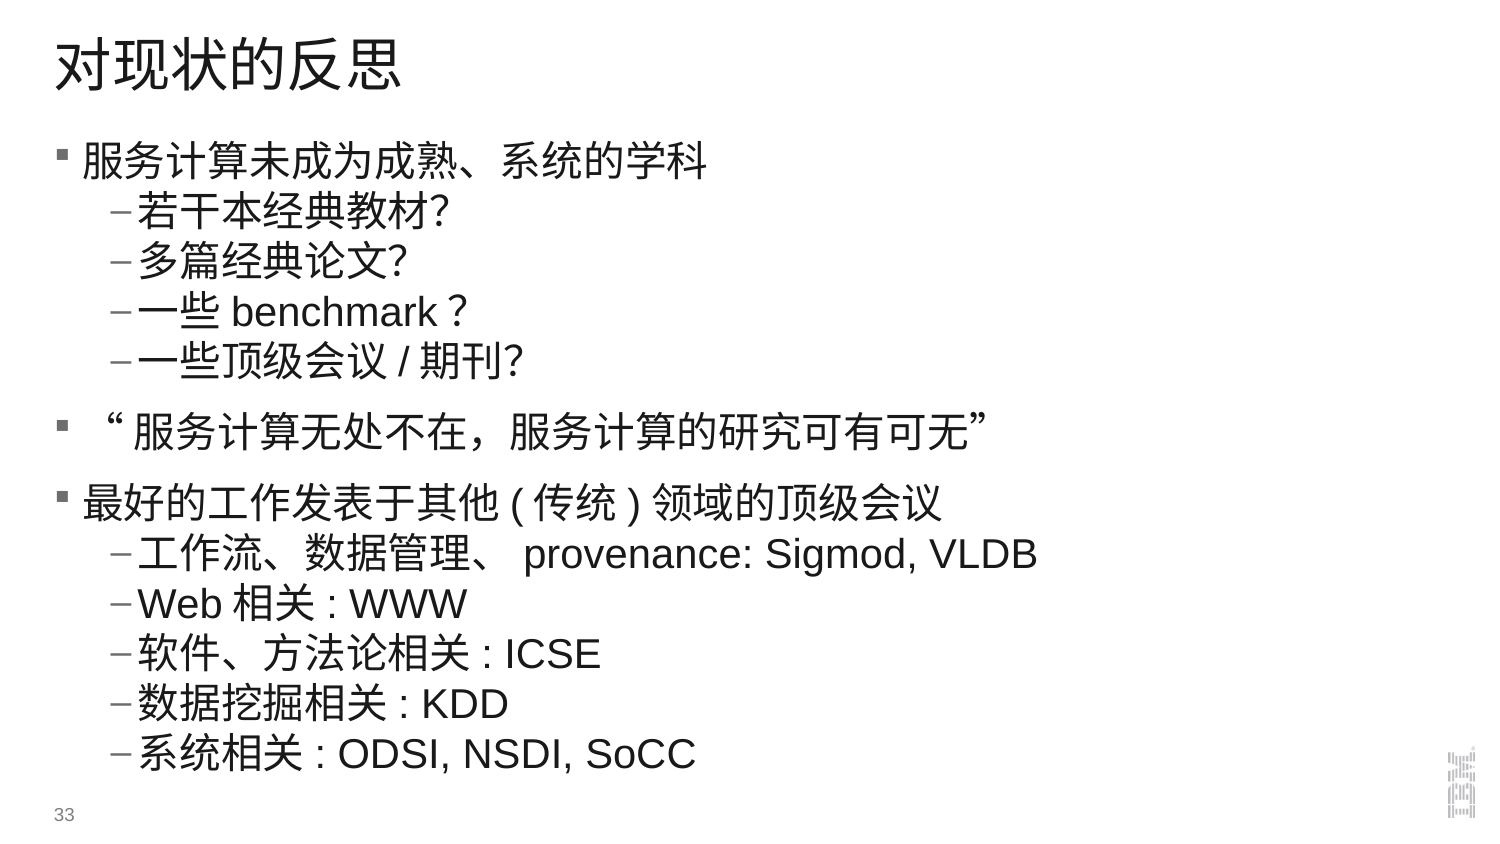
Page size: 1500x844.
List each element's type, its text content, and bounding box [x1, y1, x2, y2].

slide_number 33 [53, 802, 403, 832]
list 服务计算未成为成熟、系统的学科 若干本经典教材？ 多篇经典论文？ 一些benchmark？ 一些顶级会议/期刊？ “服务计算无处不在，服务计算的研究可有可无” 最好的工作发表于其他(传统)领域的顶级会议 工作流、数据管理、provenance: Sigmod, VLDB Web相关: WWW 软件、方法论相关: ICSE 数据挖掘相关: KDD 系统相关: ODSI, NSDI, SoCC [53, 134, 1358, 750]
picture [1448, 746, 1475, 818]
title 对现状的反思 [53, 35, 1480, 100]
